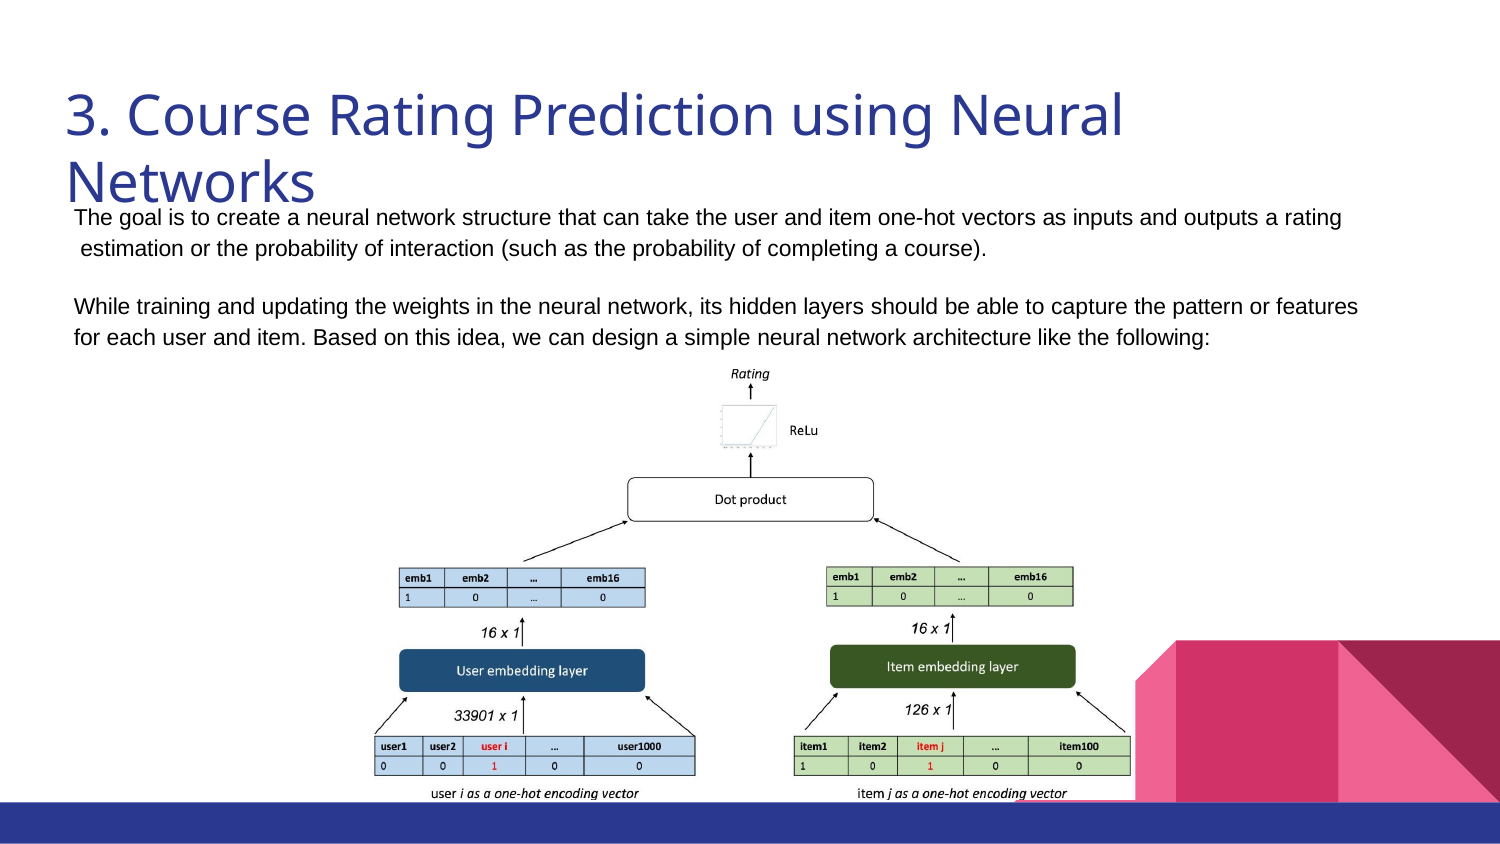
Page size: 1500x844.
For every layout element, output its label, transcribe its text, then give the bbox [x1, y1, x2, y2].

text_box [364, 369, 1136, 800]
text_box The goal is to create a neural network structure that can take the user and item one-hot vectors as inputs and outputs a rating estimation or the probability of interaction (such as the probability of completing a course). While training and updating the weights in the neural network, its hidden layers should be able to capture the pattern or features for each user and item. Based on this idea, we can design a simple neural network architecture like the following: [71, 196, 1368, 351]
text_box 3. Course Rating Prediction using Neural Networks [63, 77, 1324, 215]
